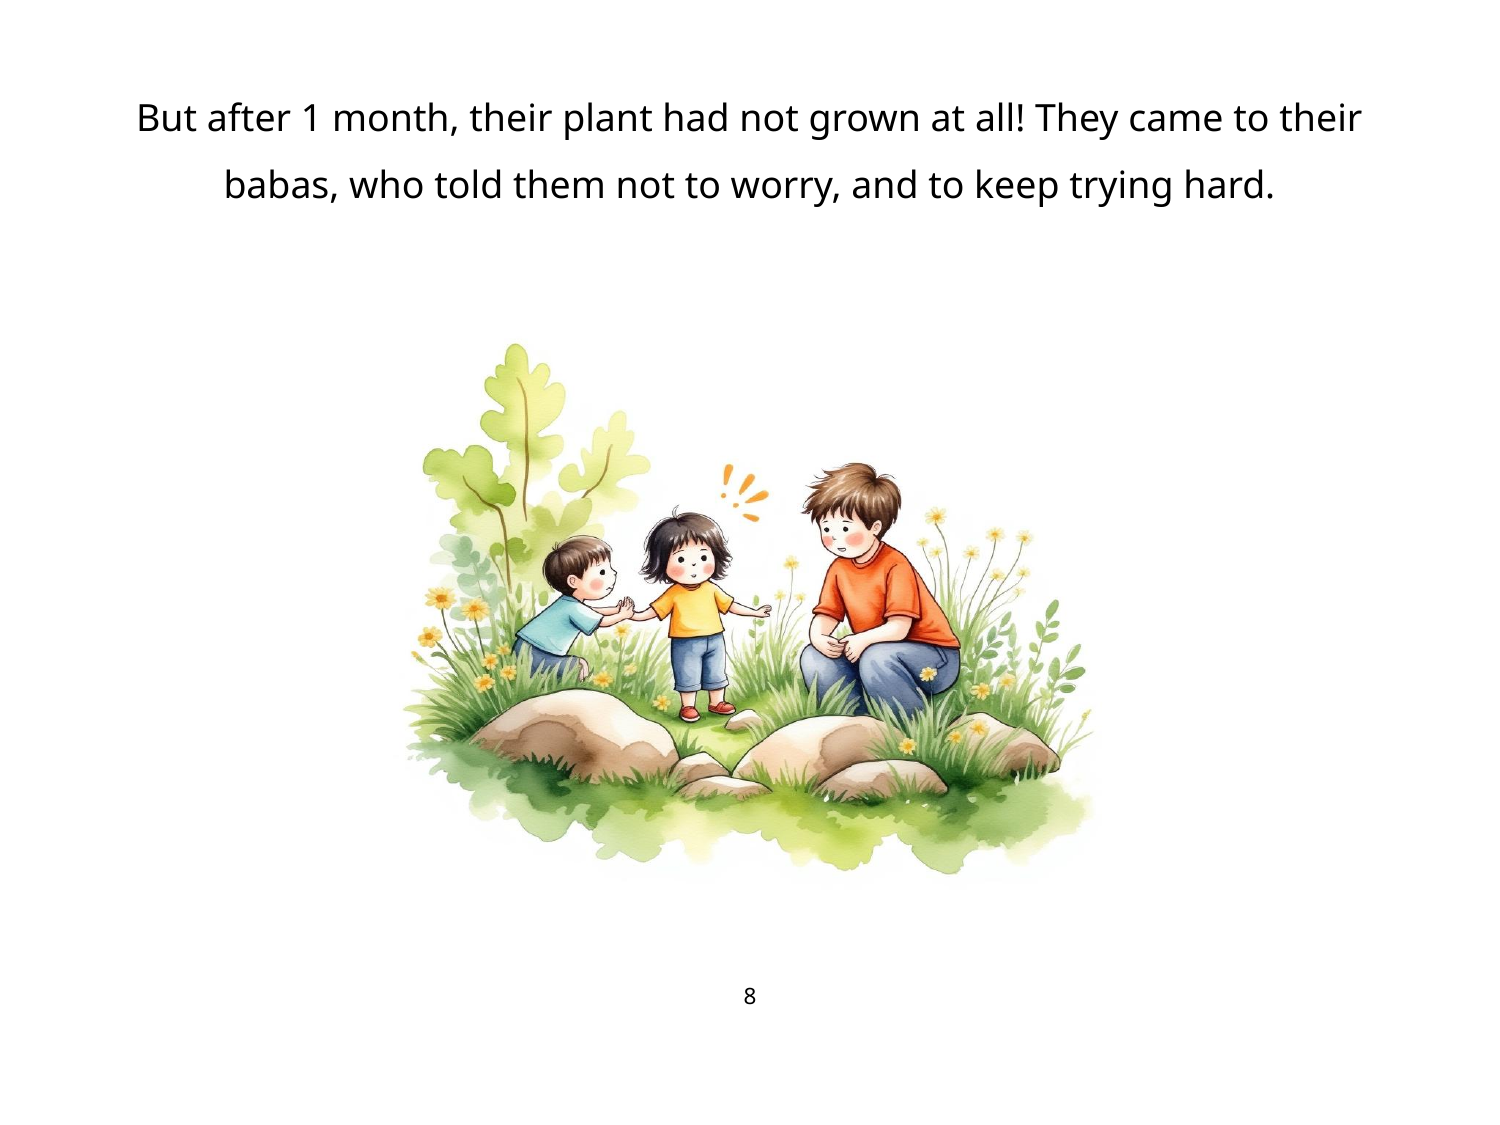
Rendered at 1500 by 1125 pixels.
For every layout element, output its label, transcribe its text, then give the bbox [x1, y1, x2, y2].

picture [374, 209, 1126, 961]
title But after 1 month, their plant had not grown at all! They came to their babas, who told them not to worry, and to keep trying hard. [75, 45, 1425, 233]
text_box 8 [728, 975, 772, 1017]
